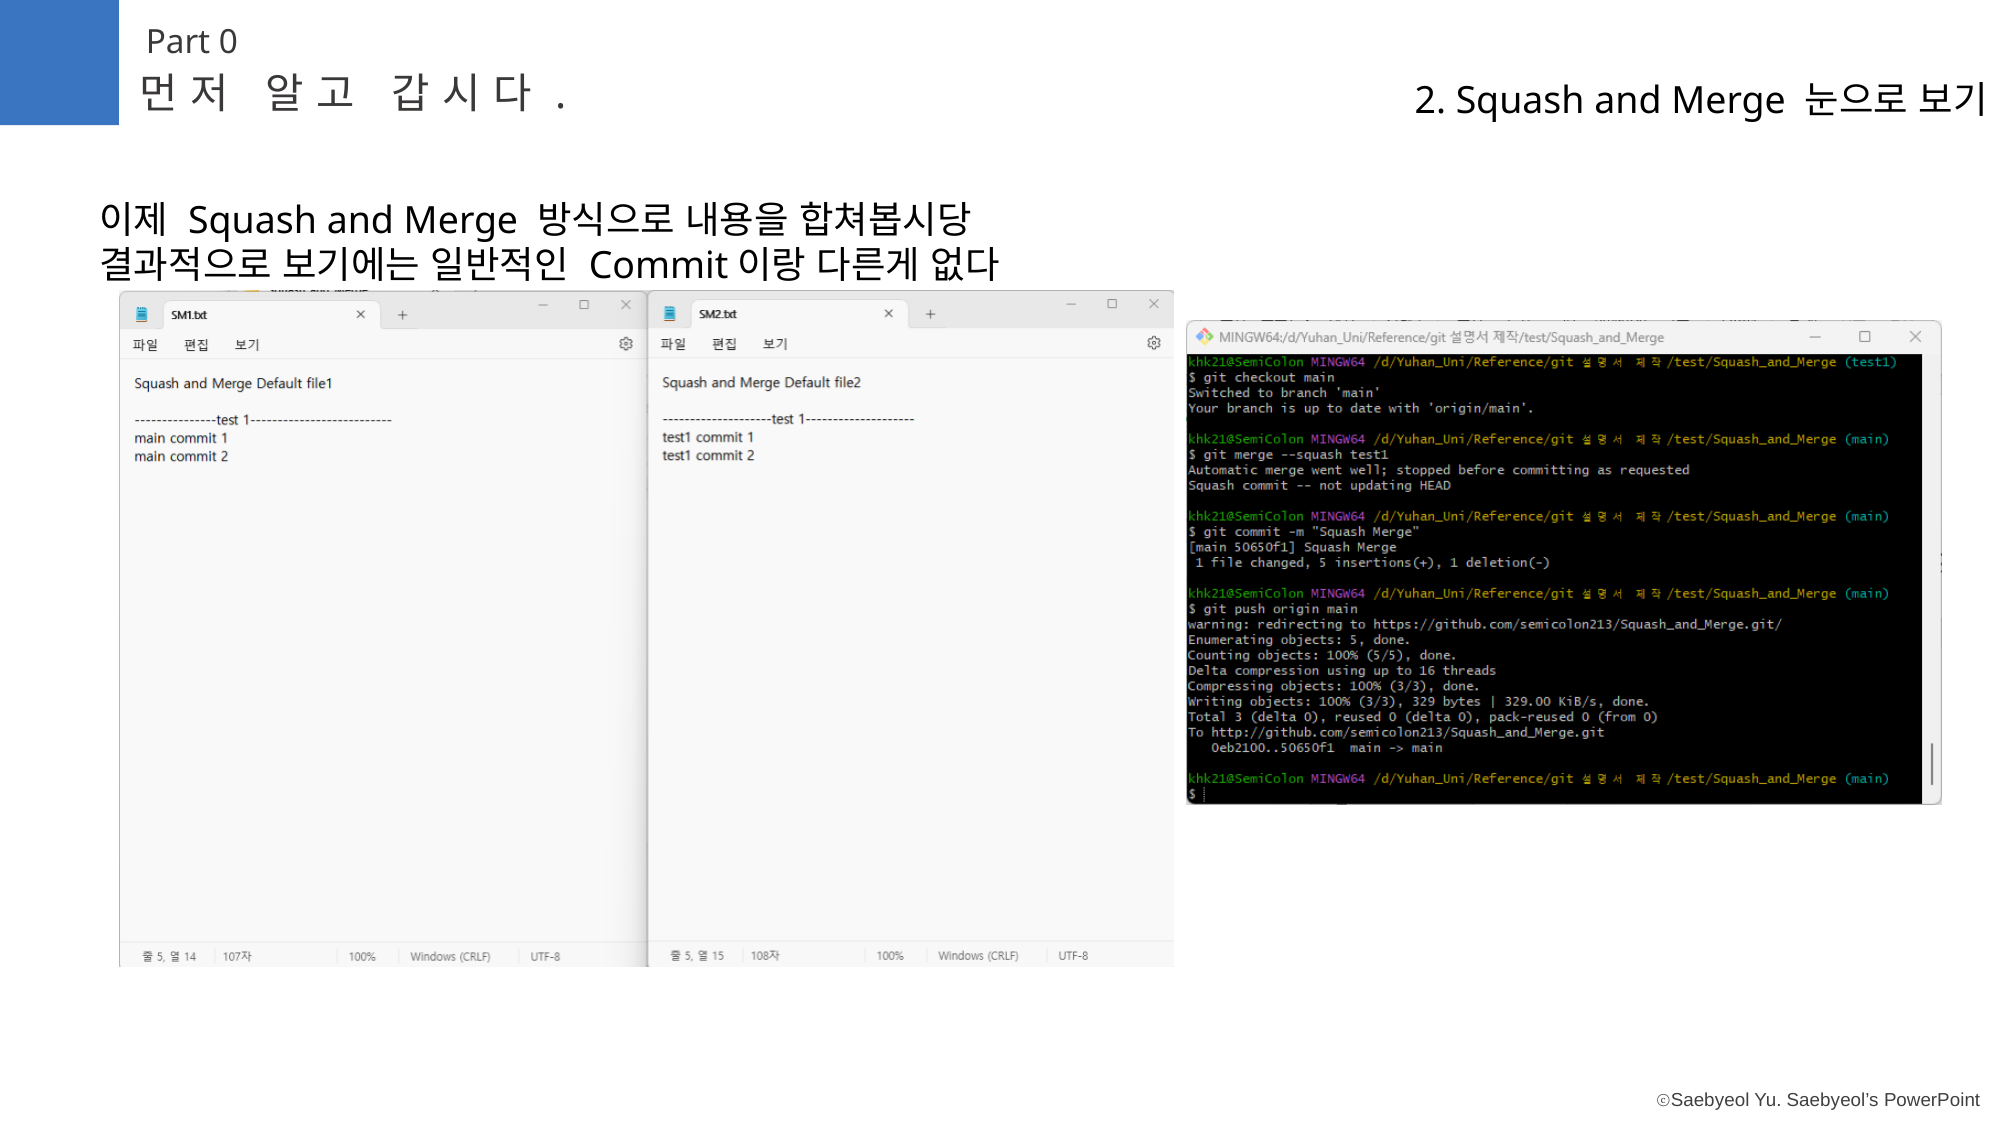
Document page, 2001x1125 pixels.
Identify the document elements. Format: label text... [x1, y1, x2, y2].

picture [1186, 320, 1942, 805]
picture [119, 290, 1174, 967]
text_box [0, 0, 120, 126]
text_box 먼저 알고 갑시다. [124, 59, 582, 125]
text_box 이제 Squash and Merge 방식으로 내용을 합쳐봅시당 결과적으로 보기에는 일반적인 Commit이랑 다른게 없다 [84, 188, 1015, 294]
text_box Part 0 [130, 12, 253, 59]
text_box 2. Squash and Merge 눈으로 보기 [1399, 68, 2000, 128]
